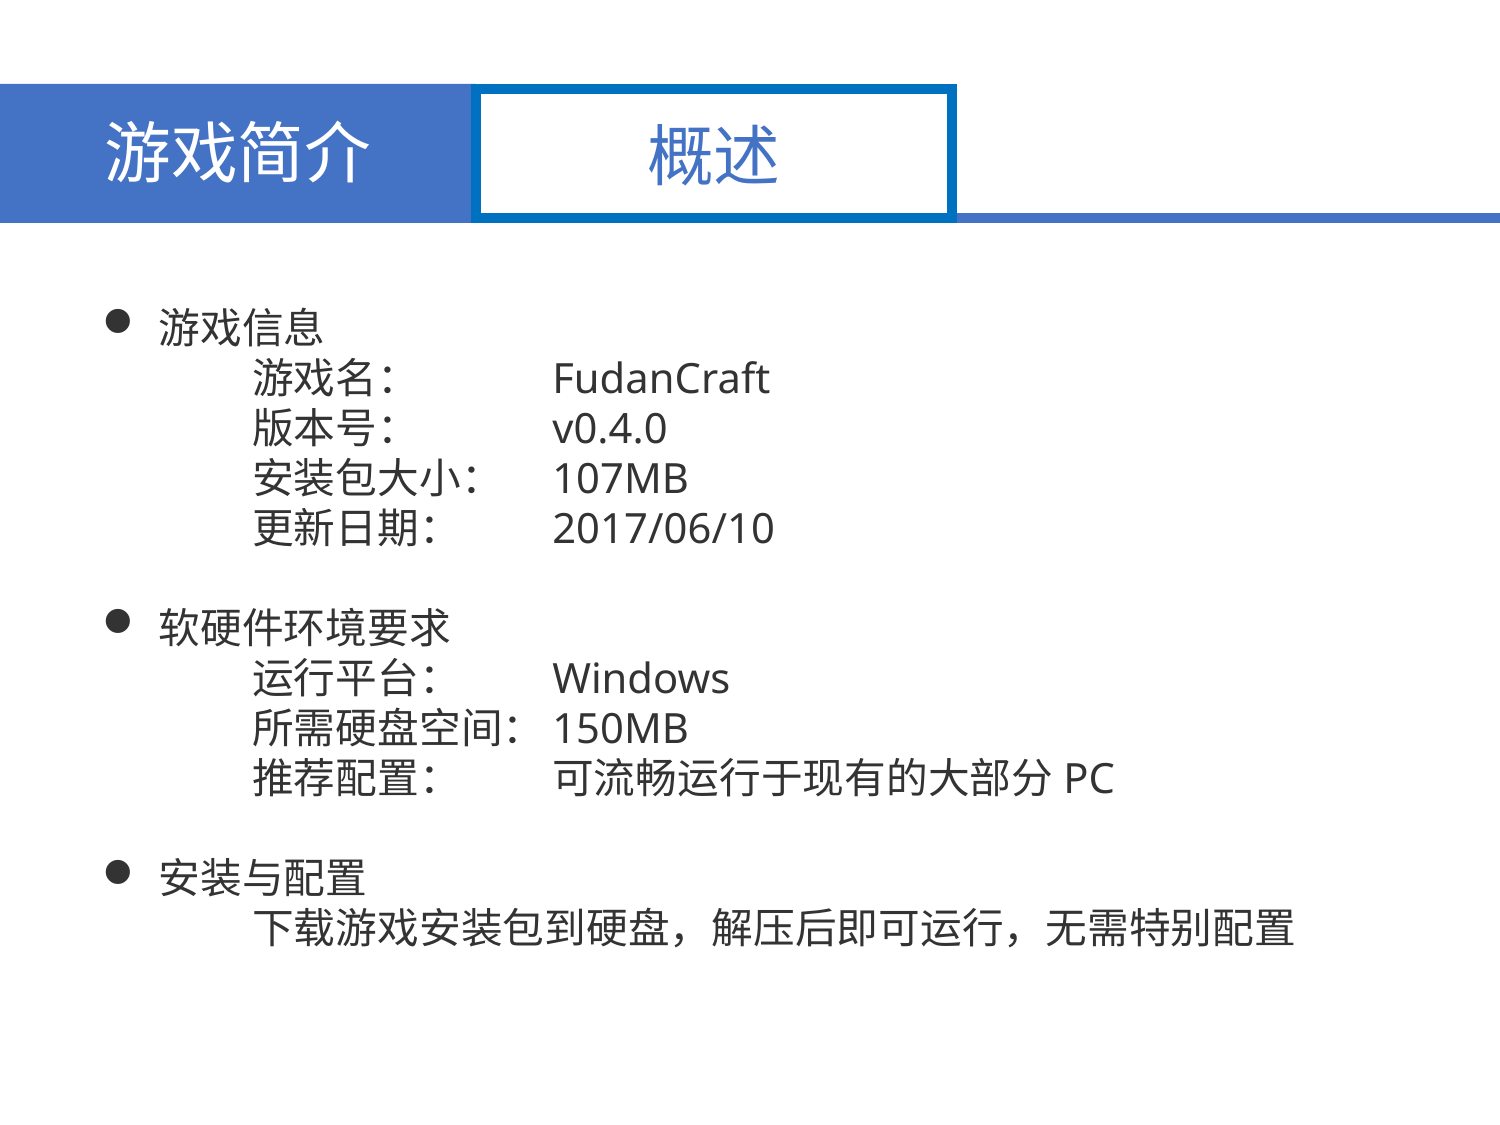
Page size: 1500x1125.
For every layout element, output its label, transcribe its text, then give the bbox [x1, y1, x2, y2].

text_box 游戏信息 游戏名： FudanCraft 版本号： v0.4.0 安装包大小： 107MB 更新日期： 2017/06/10 软硬件环境要求 运行平台： Windows 所需硬盘空间： 150MB 推荐配置： 可流畅运行于现有的大部分PC 安装与配置 下载游戏安装包到硬盘，解压后即可运行，无需特别配置 [102, 280, 1398, 973]
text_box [0, 83, 1500, 218]
